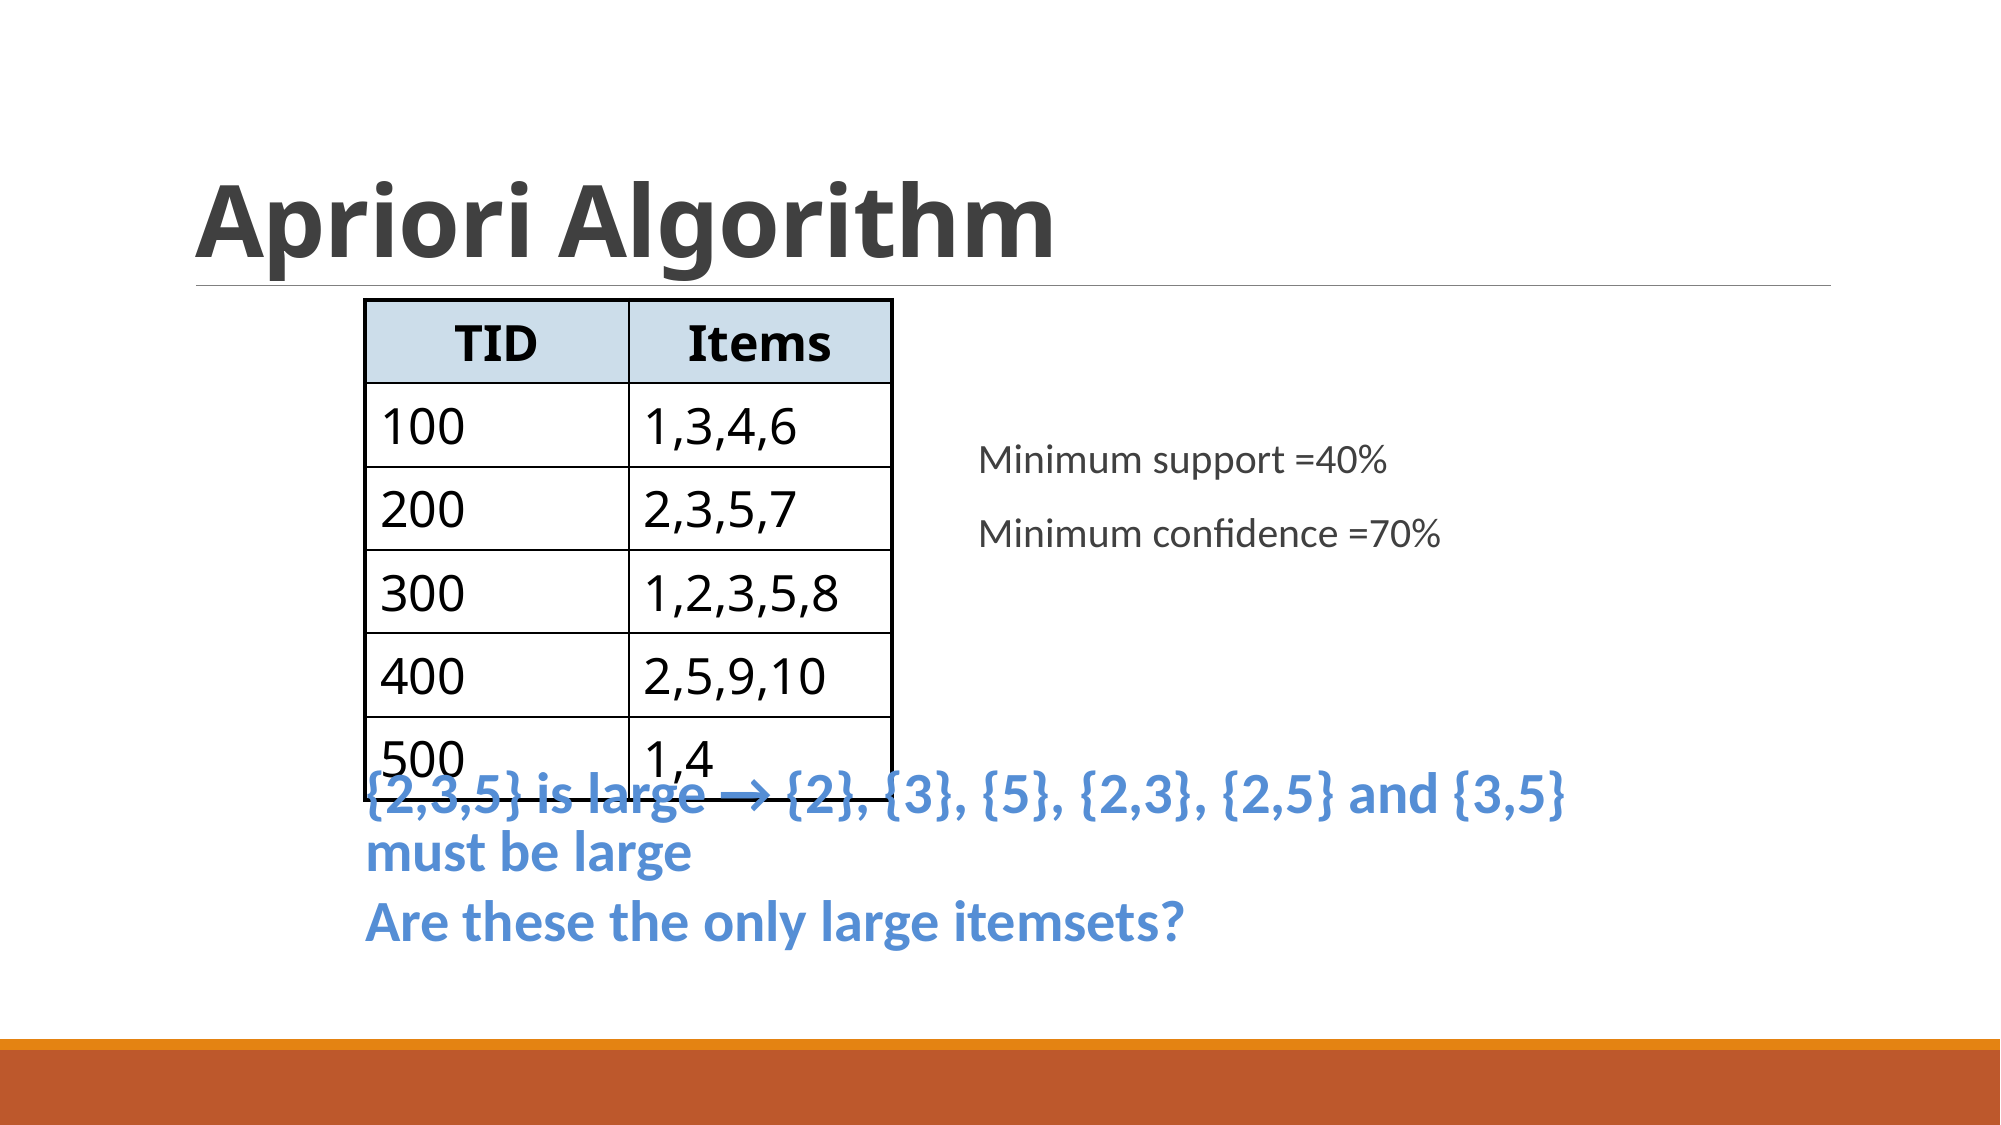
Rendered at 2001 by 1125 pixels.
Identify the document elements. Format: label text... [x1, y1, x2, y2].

table_cell 500 [367, 718, 628, 761]
table_cell 2,5,9,10 [630, 634, 890, 716]
table_cell 200 [367, 468, 628, 549]
table_header Items [630, 302, 890, 382]
table_cell 100 [367, 384, 628, 466]
table_cell 1,4 [630, 718, 890, 761]
table_cell 300 [367, 551, 628, 632]
table_cell 2,3,5,7 [630, 468, 890, 549]
table_cell 1,3,4,6 [630, 384, 890, 466]
text_box {2,3,5} is large → {2}, {3}, {5}, {2,3}, {2,5} and {3,5} must be large Are these the only large itemsets? [349, 761, 1638, 1000]
list Minimum support =40% Minimum confidence =70% [962, 429, 1738, 618]
table_cell 400 [367, 634, 628, 716]
table_cell 1,2,3,5,8 [630, 551, 890, 632]
title Apriori Algorithm [180, 47, 1830, 285]
table_header TID [367, 302, 628, 382]
